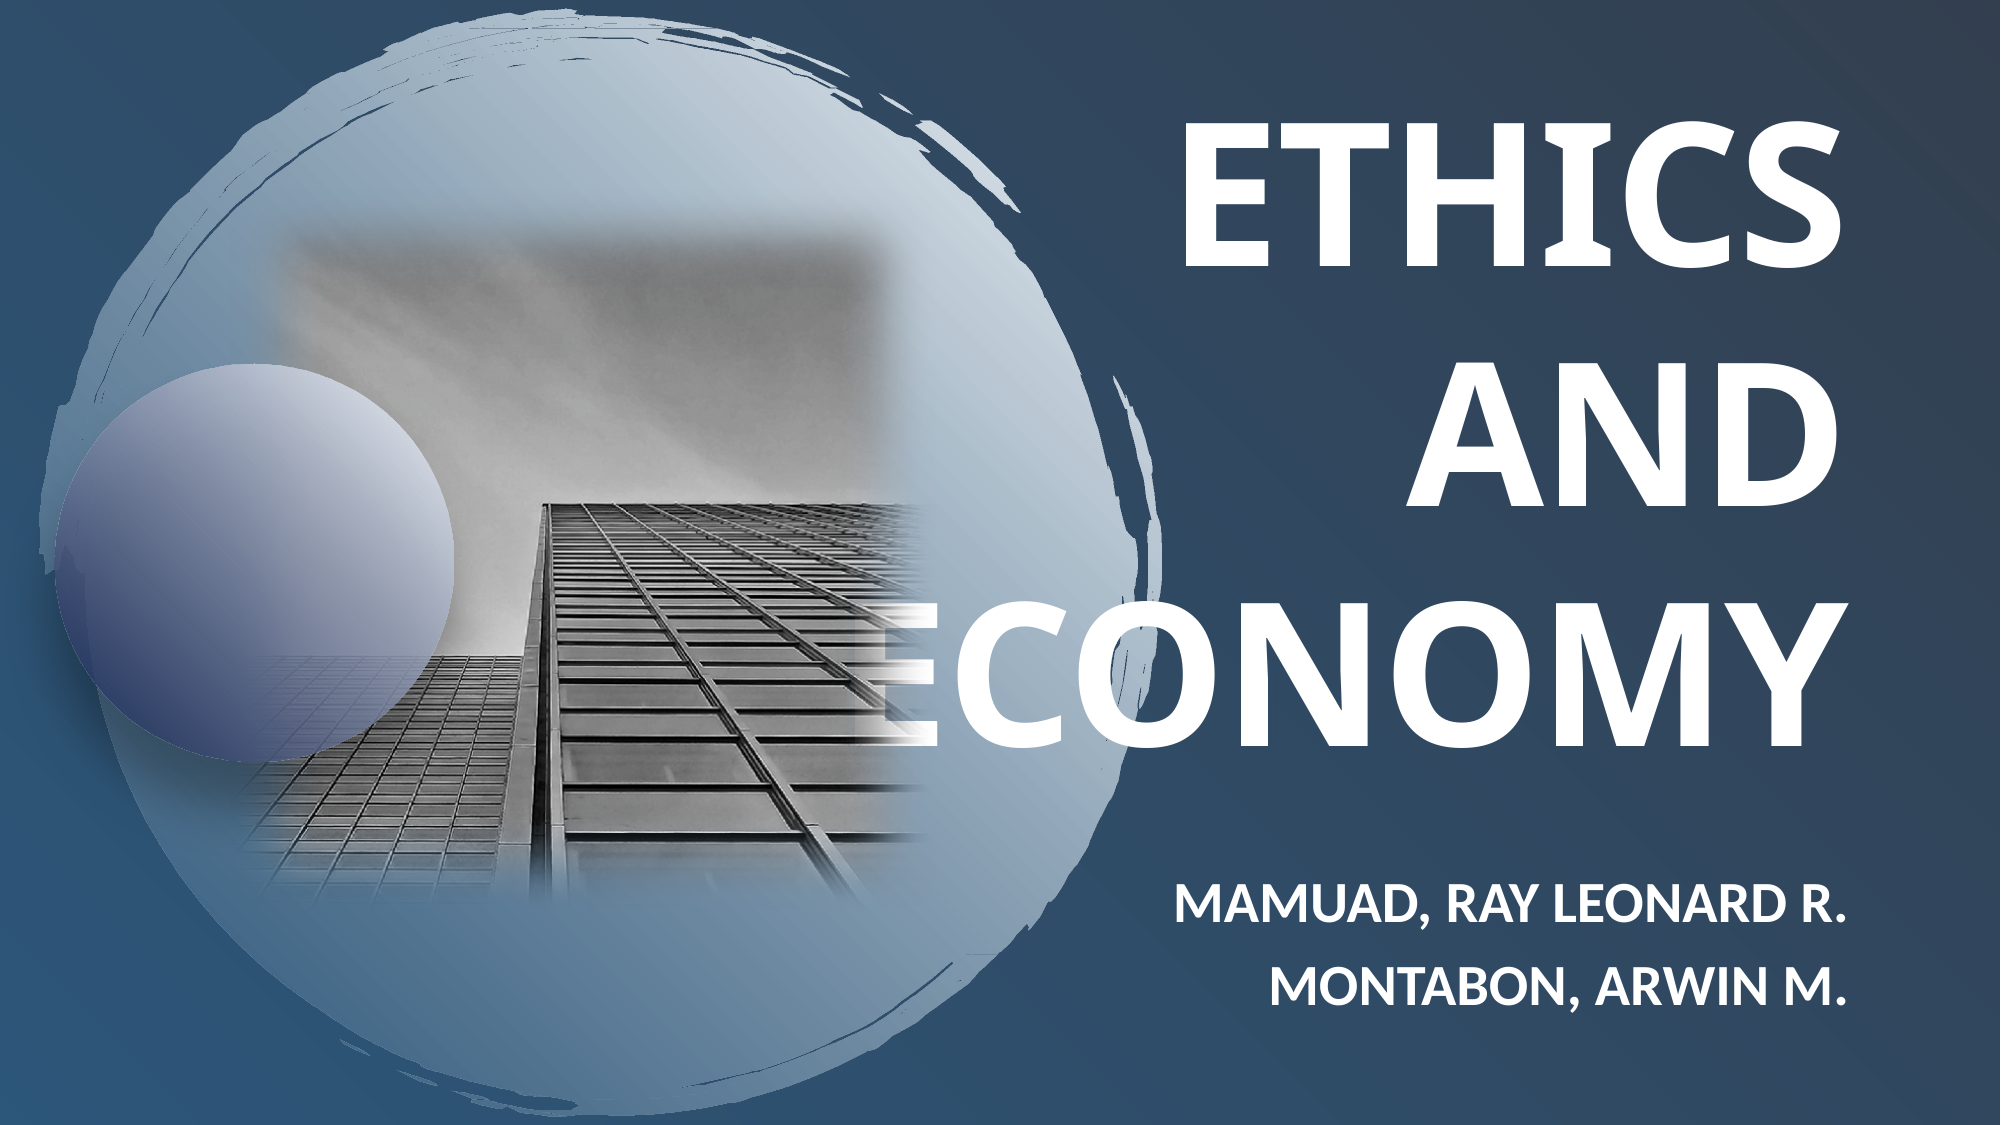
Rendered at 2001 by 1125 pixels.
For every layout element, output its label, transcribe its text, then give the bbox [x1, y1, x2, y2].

text_box [53, 363, 228, 762]
picture [228, 187, 935, 912]
subtitle Mamuad, Ray leonard r. Montabon, arwin m. [1043, 871, 1849, 1046]
title ETHICS AND ECONOMY [679, 26, 1849, 787]
